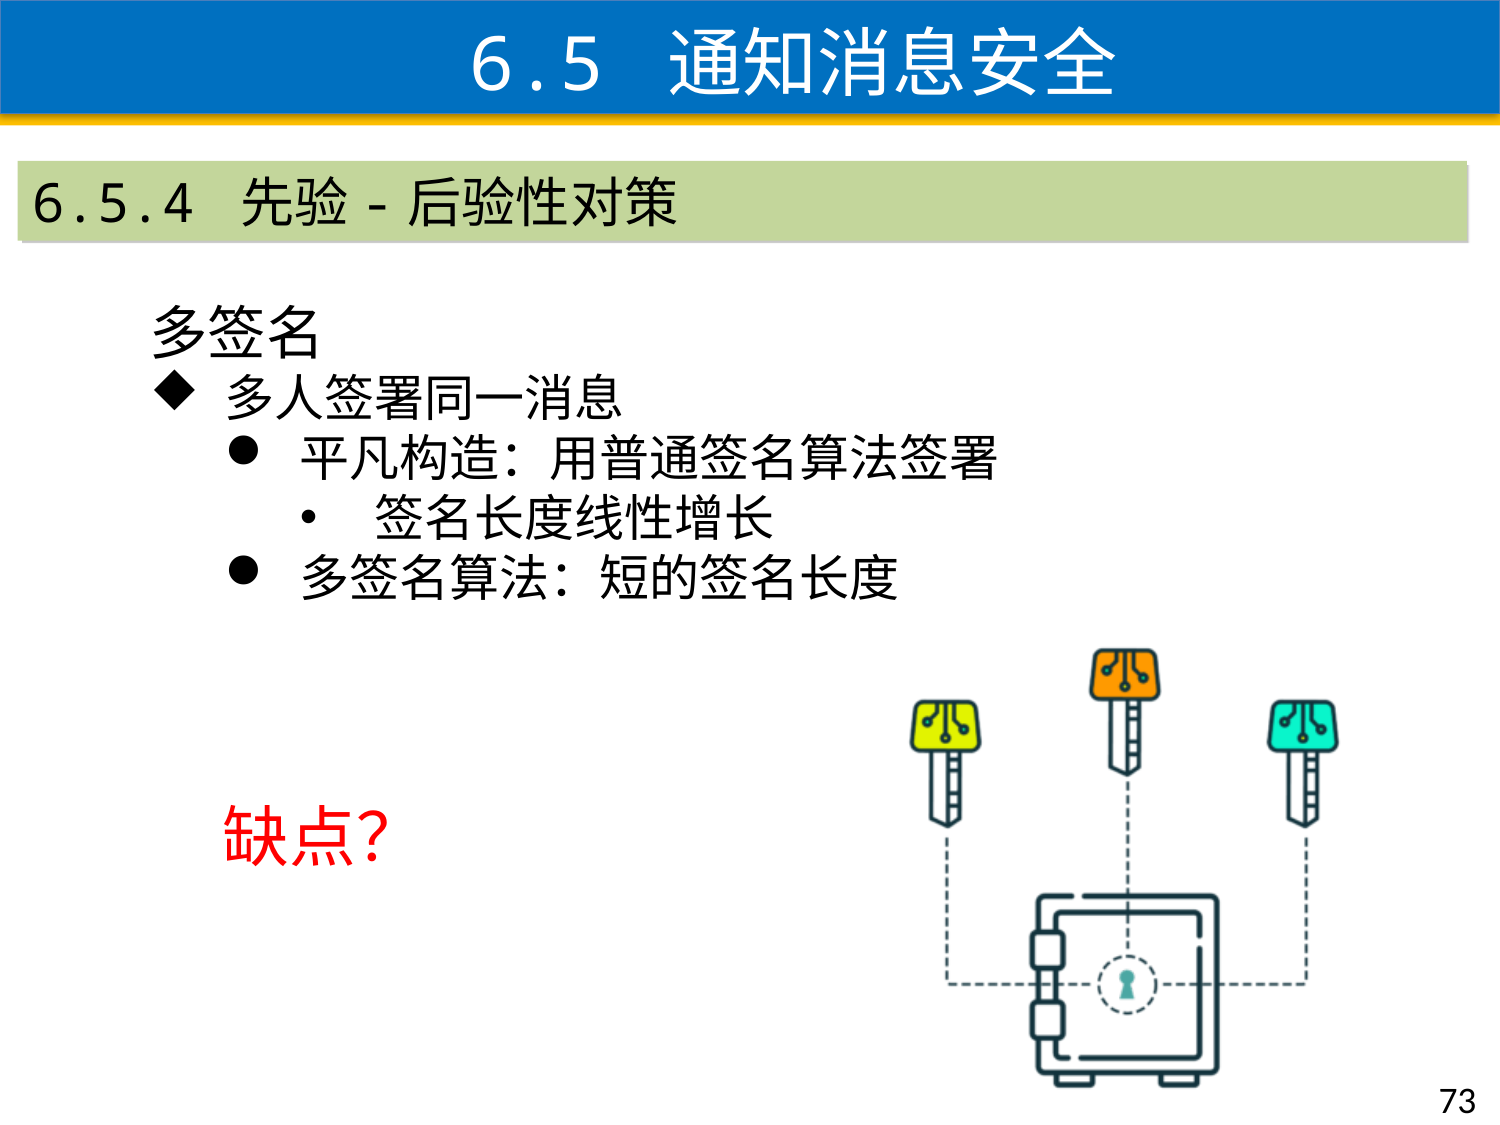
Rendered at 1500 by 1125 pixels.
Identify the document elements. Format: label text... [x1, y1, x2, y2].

picture [891, 632, 1361, 1103]
text_box 多签名 多人签署同一消息 平凡构造：用普通签名算法签署 签名长度线性增长 多签名算法：短的签名长度 [135, 289, 1015, 614]
text_box 6.5.4 先验-后验性对策 [17, 160, 1467, 241]
text_box 73 [1423, 1068, 1500, 1125]
text_box 6.5 通知消息安全 [0, 0, 1500, 114]
text_box 缺点？ [207, 786, 438, 882]
